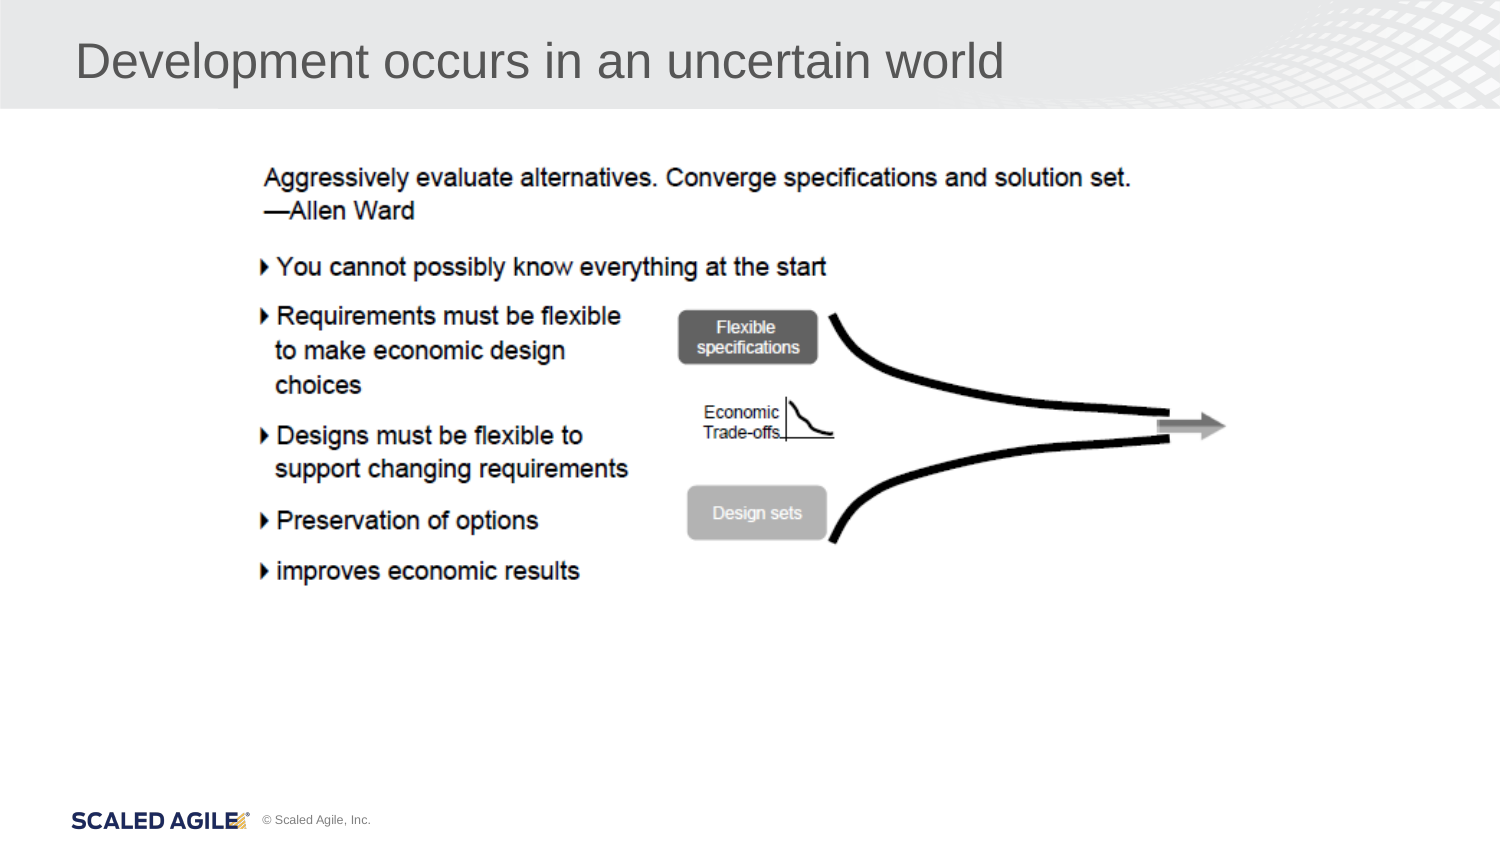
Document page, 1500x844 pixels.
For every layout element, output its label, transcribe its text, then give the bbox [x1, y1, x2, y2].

picture [243, 152, 1229, 603]
title Development occurs in an uncertain world [74, 27, 1425, 84]
picture [0, 0, 1500, 109]
picture [69, 809, 254, 831]
